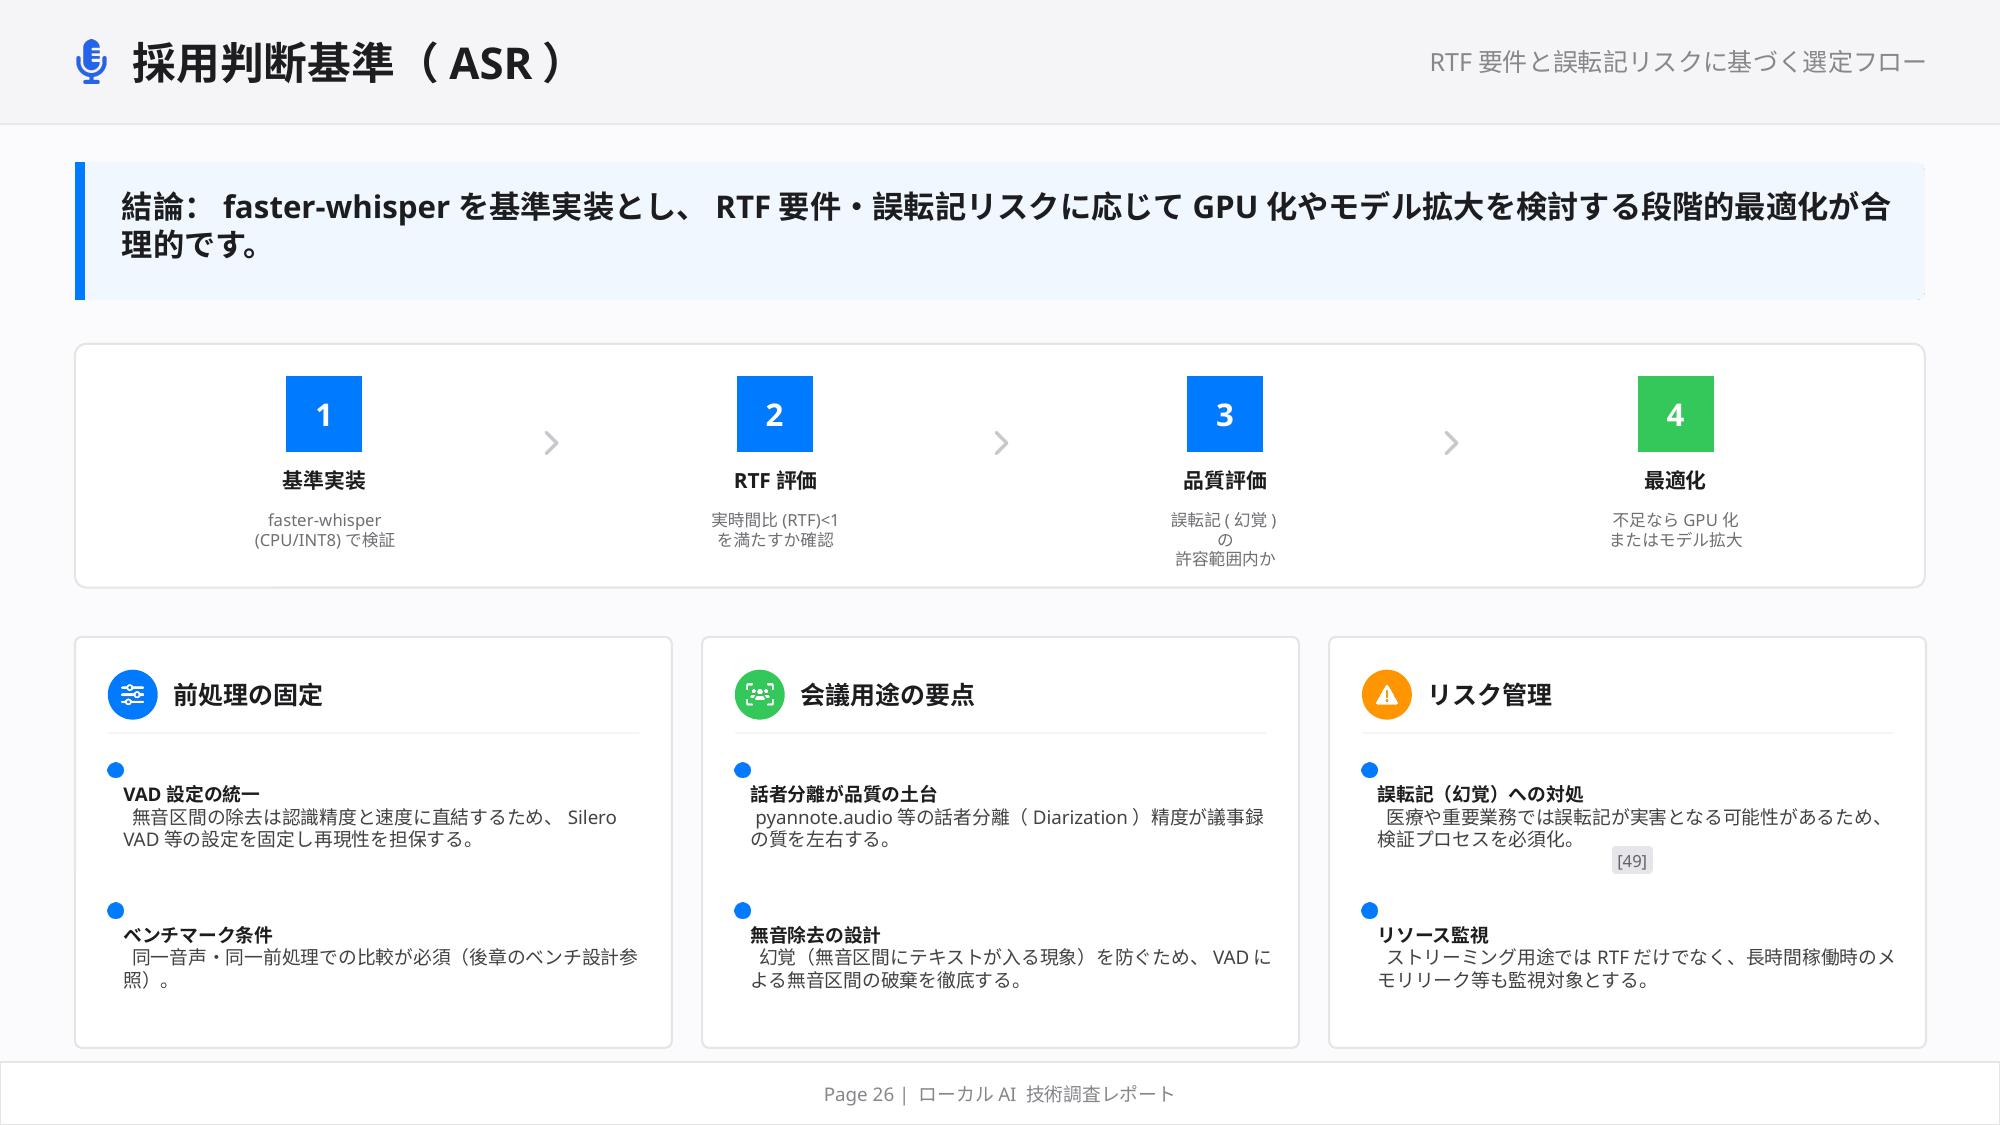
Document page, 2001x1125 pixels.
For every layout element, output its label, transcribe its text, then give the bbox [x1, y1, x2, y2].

picture [121, 683, 144, 706]
text_box リスク管理 [1427, 675, 1567, 714]
picture [74, 39, 108, 84]
text_box ベンチマーク条件 同一音声・同一前処理での比較が必須（後章のベンチ設計参照）。 [123, 923, 652, 1016]
text_box [107, 669, 158, 720]
text_box 不足ならGPU化 またはモデル拡大 [1602, 509, 1750, 555]
text_box 誤転記(幻覚)の 許容範囲内か [1163, 509, 1289, 555]
picture [734, 902, 751, 919]
text_box 品質評価 [1175, 464, 1276, 497]
text_box [74, 343, 1925, 588]
picture [1187, 376, 1263, 452]
picture [0, 1062, 2000, 1125]
picture [734, 762, 751, 778]
text_box faster-whisper (CPU/INT8)で検証 [249, 509, 401, 555]
text_box 前処理の固定 [173, 675, 338, 714]
text_box [1329, 636, 1927, 1048]
text_box RTF評価 [726, 464, 825, 497]
picture [991, 428, 1009, 458]
picture [1376, 683, 1398, 706]
picture [107, 902, 124, 919]
text_box 最適化 [1636, 464, 1715, 497]
picture [1361, 762, 1378, 778]
text_box [0, 124, 2000, 1062]
text_box [0, 0, 2000, 123]
text_box 基準実装 [274, 464, 375, 497]
text_box RTF要件と誤転記リスクに基づく選定フロー [1429, 42, 1957, 81]
picture [1638, 376, 1714, 452]
picture [1361, 902, 1378, 919]
text_box リソース監視 ストリーミング用途ではRTFだけでなく、長時間稼働時のメモリリーク等も監視対象とする。 [1377, 923, 1906, 1016]
text_box VAD設定の統一 無音区間の除去は認識精度と速度に直結するため、Silero VAD等の設定を固定し再現性を担保する。 [123, 782, 652, 876]
text_box [1361, 669, 1412, 720]
picture [737, 376, 813, 452]
picture [74, 162, 1925, 300]
picture [107, 762, 124, 778]
text_box 無音除去の設計 幻覚（無音区間にテキストが入る現象）を防ぐため、VADによる無音区間の破棄を徹底する。 [750, 923, 1279, 1016]
text_box 誤転記（幻覚）への対処 医療や重要業務では誤転記が実害となる可能性があるため、検証プロセスを必須化。 [1377, 782, 1906, 876]
picture [286, 376, 362, 452]
text_box [702, 636, 1300, 1048]
text_box 実時間比(RTF)<1 を満たすか確認 [705, 509, 846, 555]
picture [1611, 846, 1653, 874]
picture [540, 428, 559, 458]
text_box 採用判断基準（ASR） [132, 28, 600, 95]
text_box 話者分離が品質の土台 pyannote.audio等の話者分離（Diarization）精度が議事録の質を左右する。 [750, 782, 1279, 876]
picture [745, 683, 774, 706]
text_box [74, 636, 672, 1048]
picture [1441, 428, 1459, 458]
text_box 会議用途の要点 [800, 675, 992, 714]
text_box [734, 669, 785, 720]
